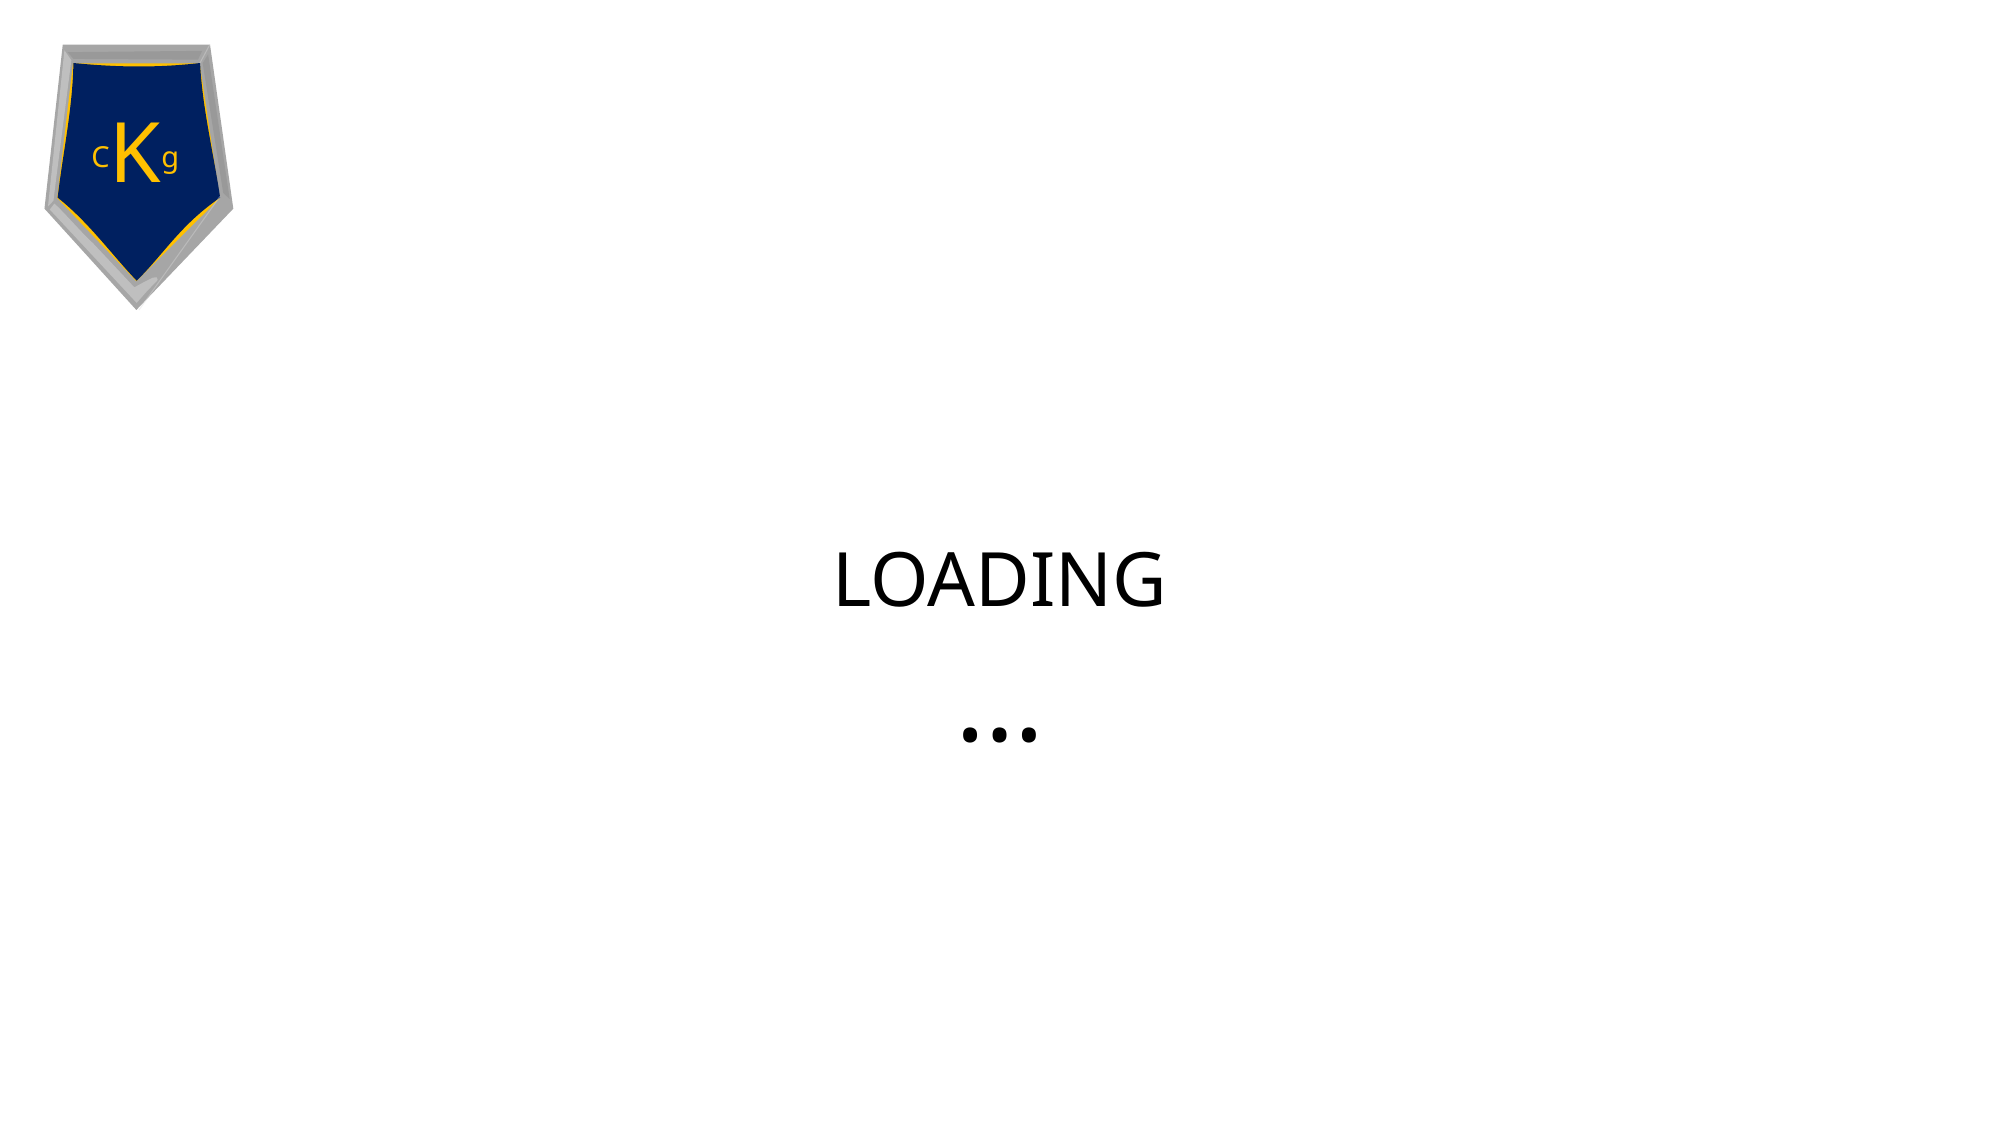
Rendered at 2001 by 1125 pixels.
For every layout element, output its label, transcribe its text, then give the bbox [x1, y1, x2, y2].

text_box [44, 44, 234, 310]
text_box Loading … [780, 486, 1220, 772]
